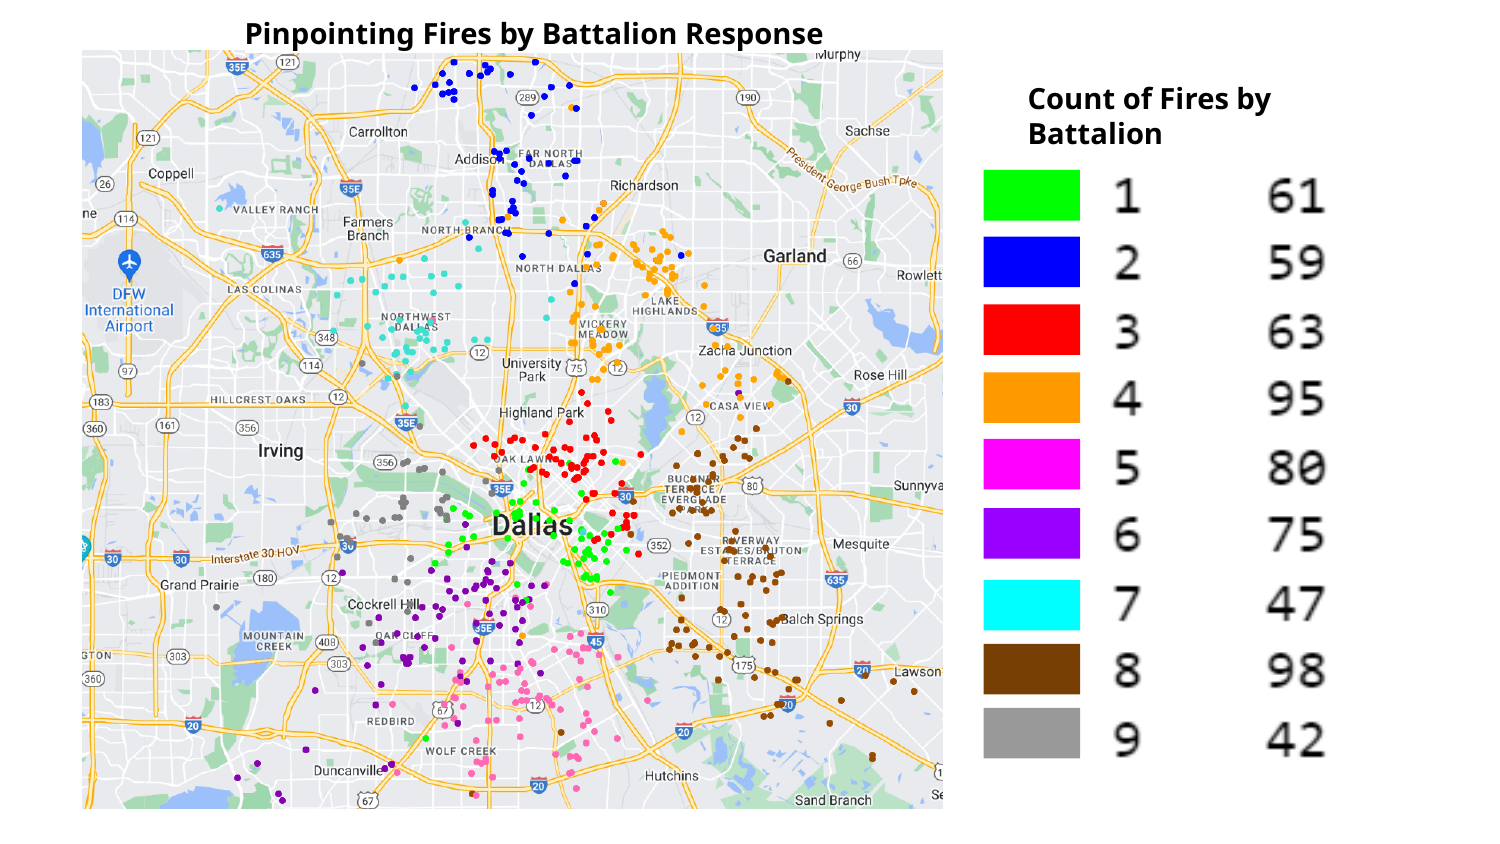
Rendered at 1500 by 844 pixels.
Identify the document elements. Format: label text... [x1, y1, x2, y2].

text_box Count of Fires by Battalion [1012, 65, 1424, 166]
picture [82, 49, 943, 809]
text_box [983, 707, 1074, 759]
text_box [983, 372, 1074, 423]
text_box [983, 438, 1074, 490]
text_box [983, 236, 1074, 288]
text_box [983, 508, 1074, 559]
text_box Pinpointing Fires by Battalion Response [229, 0, 943, 49]
picture [1079, 155, 1424, 771]
text_box [983, 304, 1074, 355]
text_box [983, 579, 1074, 631]
text_box [983, 169, 1074, 221]
text_box [983, 643, 1074, 695]
